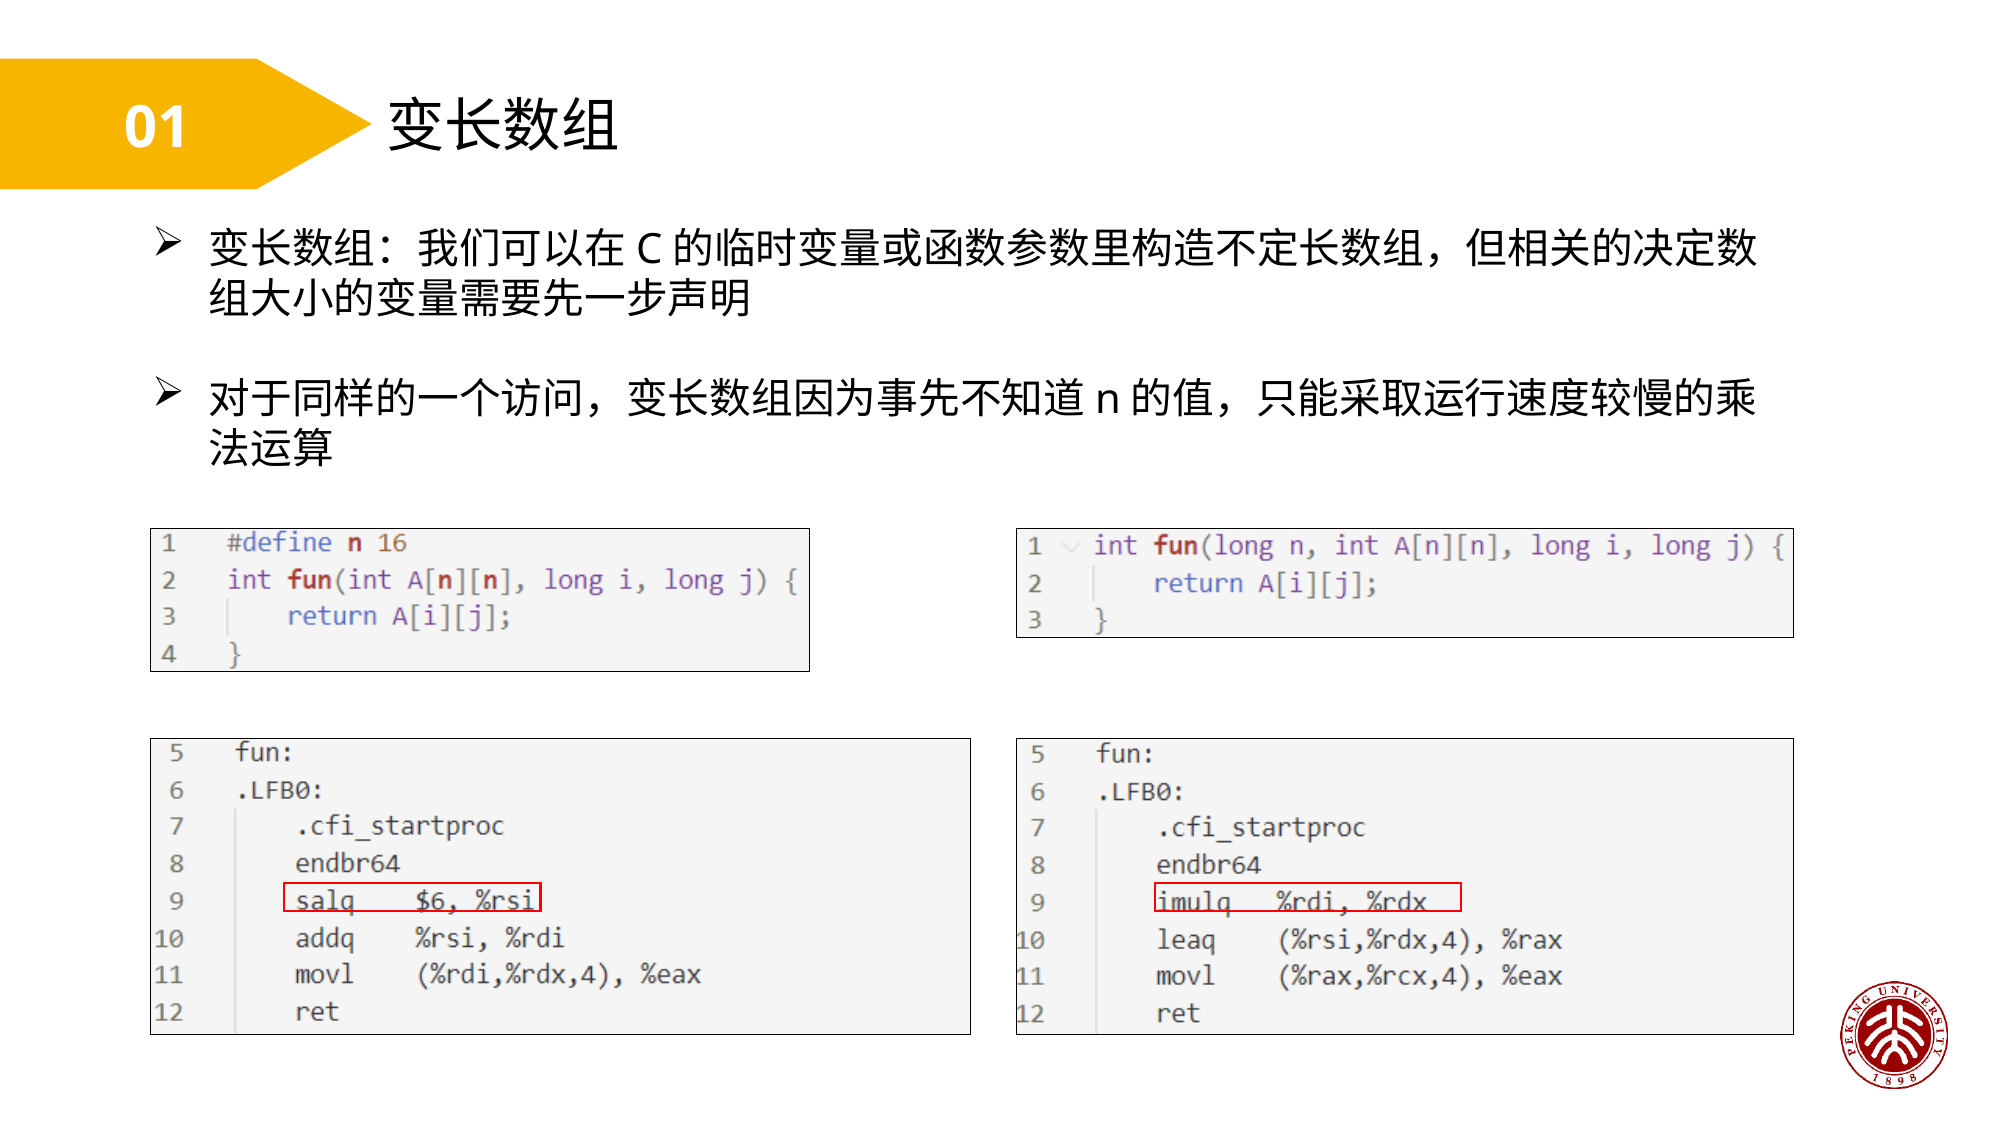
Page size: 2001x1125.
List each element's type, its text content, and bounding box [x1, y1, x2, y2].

picture [1016, 738, 1794, 1035]
text_box 变长数组：我们可以在C的临时变量或函数参数里构造不定长数组，但相关的决定数组大小的变量需要先一步声明 对于同样的一个访问，变长数组因为事先不知道n的值，只能采取运行速度较慢的乘法运算 [137, 214, 1807, 479]
picture [1016, 528, 1794, 638]
picture [1840, 981, 1948, 1089]
picture [150, 528, 810, 672]
text_box 变长数组 [371, 81, 1663, 166]
text_box 01 [0, 57, 371, 191]
picture [150, 738, 971, 1035]
